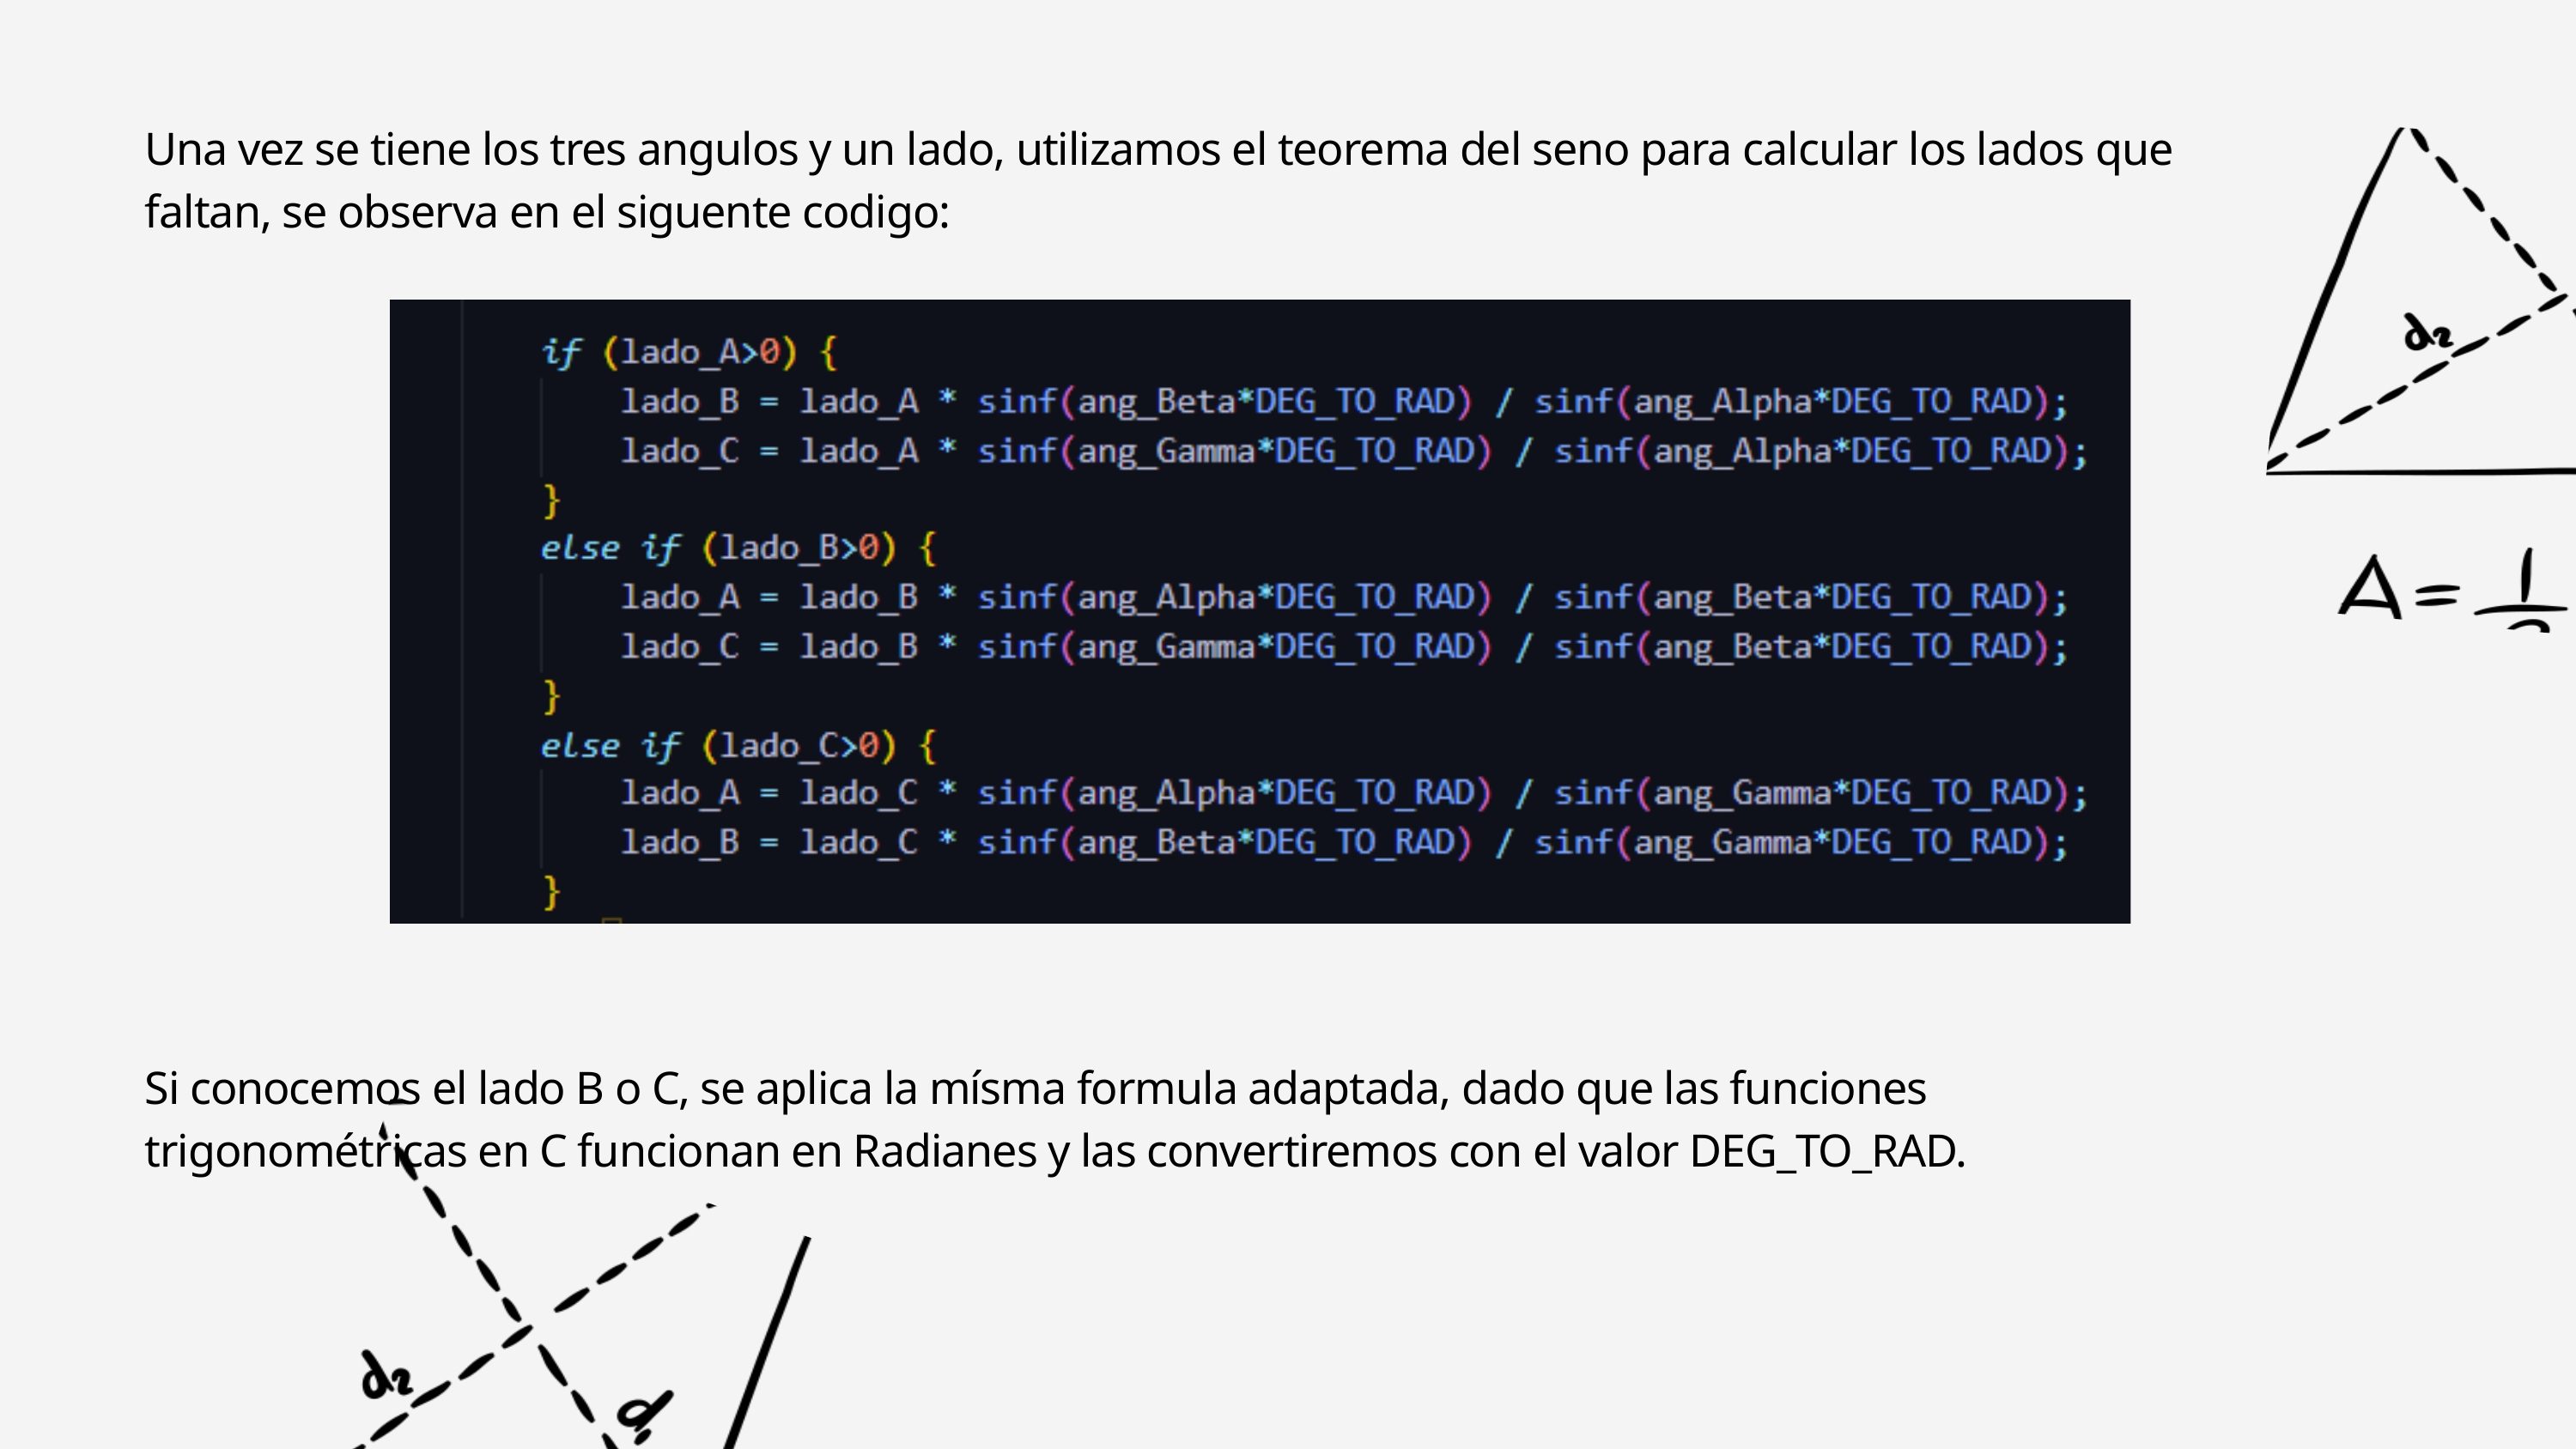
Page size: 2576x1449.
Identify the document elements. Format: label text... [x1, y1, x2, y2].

text_box [2254, 118, 2576, 636]
text_box [271, 1095, 856, 1449]
text_box Una vez se tiene los tres angulos y un lado, utilizamos el teorema del seno para calcular los lados que faltan, se observa en el siguente codigo: Si conocemos el lado B o C, se aplica la mísma formula adaptada, dado que las funciones trigonométricas en C funcionan en Radianes y las convertiremos con el valor DEG_TO_RAD. [144, 111, 2255, 1176]
